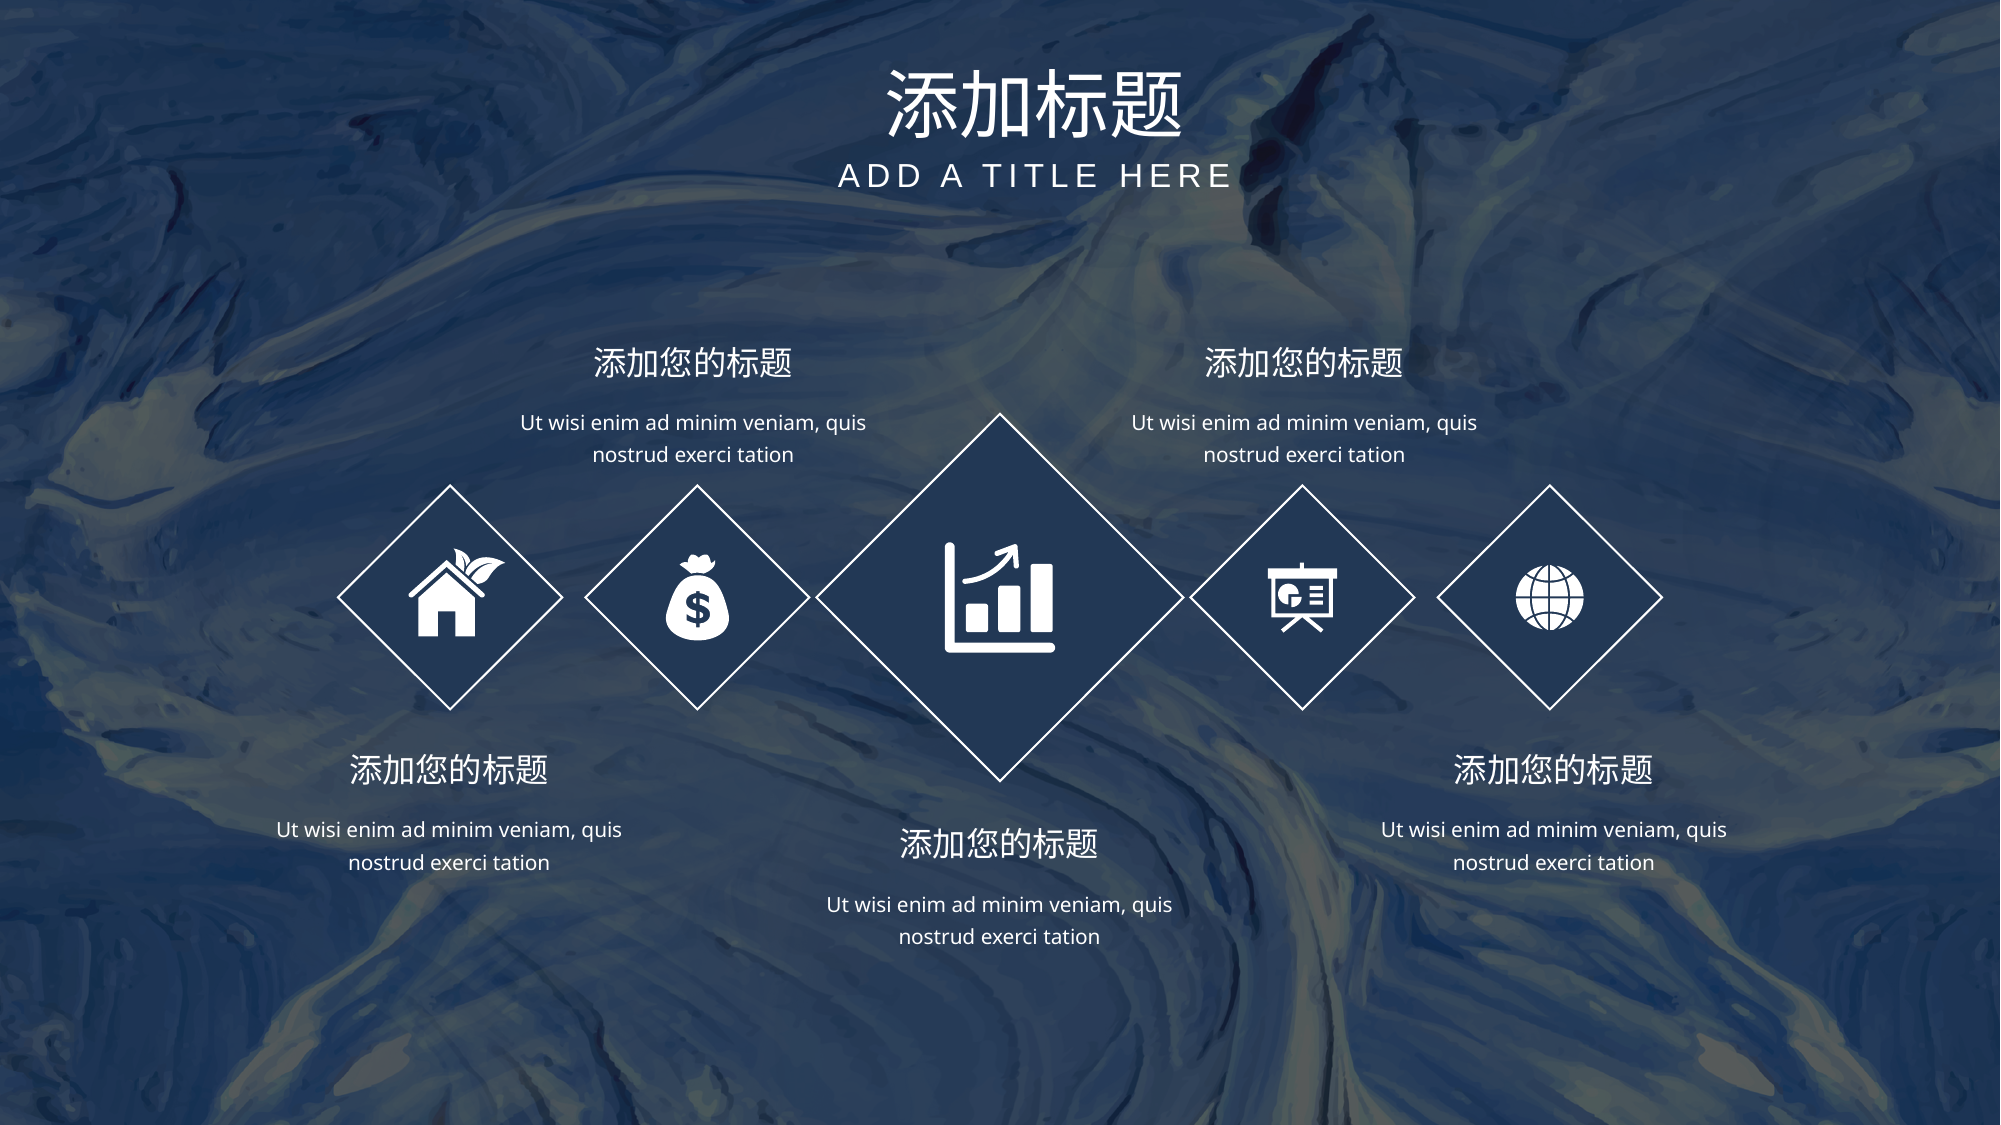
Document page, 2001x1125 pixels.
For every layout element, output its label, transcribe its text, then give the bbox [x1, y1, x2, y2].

text_box Ut wisi enim ad minim veniam, quis nostrud exerci tation [503, 394, 884, 475]
text_box [336, 483, 564, 711]
text_box [1189, 483, 1416, 711]
text_box 添加您的标题 [884, 808, 1115, 871]
text_box [583, 483, 811, 711]
text_box [1267, 562, 1338, 633]
text_box Ut wisi enim ad minim veniam, quis nostrud exerci tation [809, 876, 1190, 957]
text_box Ut wisi enim ad minim veniam, quis nostrud exerci tation [1363, 802, 1744, 882]
text_box [679, 554, 716, 574]
text_box [1515, 598, 1549, 630]
text_box [1436, 483, 1664, 711]
text_box 添加您的标题 [1189, 326, 1419, 389]
text_box [418, 572, 475, 637]
text_box [408, 548, 506, 598]
text_box [665, 575, 729, 641]
text_box 添加您的标题 [334, 733, 564, 797]
text_box [814, 412, 1185, 783]
text_box 添加您的标题 [578, 326, 808, 389]
text_box 添加您的标题 [1439, 733, 1669, 797]
text_box [1550, 565, 1584, 597]
text_box Ut wisi enim ad minim veniam, quis nostrud exerci tation [259, 802, 640, 882]
text_box 添加标题 [869, 50, 1200, 147]
text_box Ut wisi enim ad minim veniam, quis nostrud exerci tation [1114, 394, 1495, 475]
text_box [1515, 565, 1549, 597]
text_box [1550, 598, 1584, 631]
text_box [944, 542, 1056, 653]
text_box ADD A TITLE HERE [823, 147, 1246, 202]
